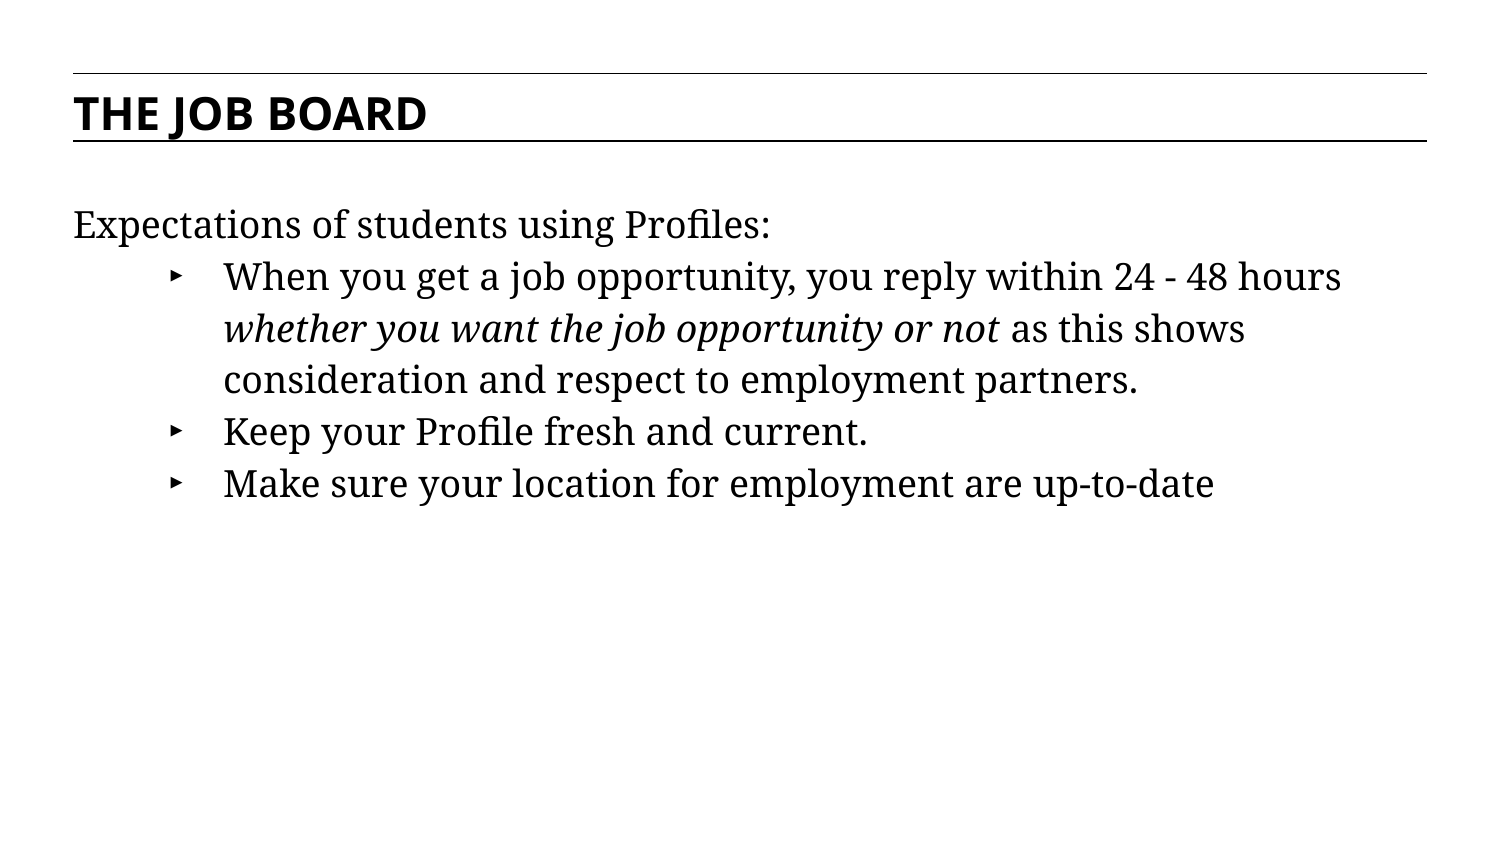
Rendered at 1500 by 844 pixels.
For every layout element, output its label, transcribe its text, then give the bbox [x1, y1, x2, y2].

text_box THE JOB BOARD [73, 85, 964, 135]
list Expectations of students using Profiles: When you get a job opportunity, you reply within 24 - 48 hours whether you want the job opportunity or not as this shows consideration and respect to employment partners. Keep your Profile fresh and current. Make sure your location for employment are up-to-date [73, 149, 1427, 590]
